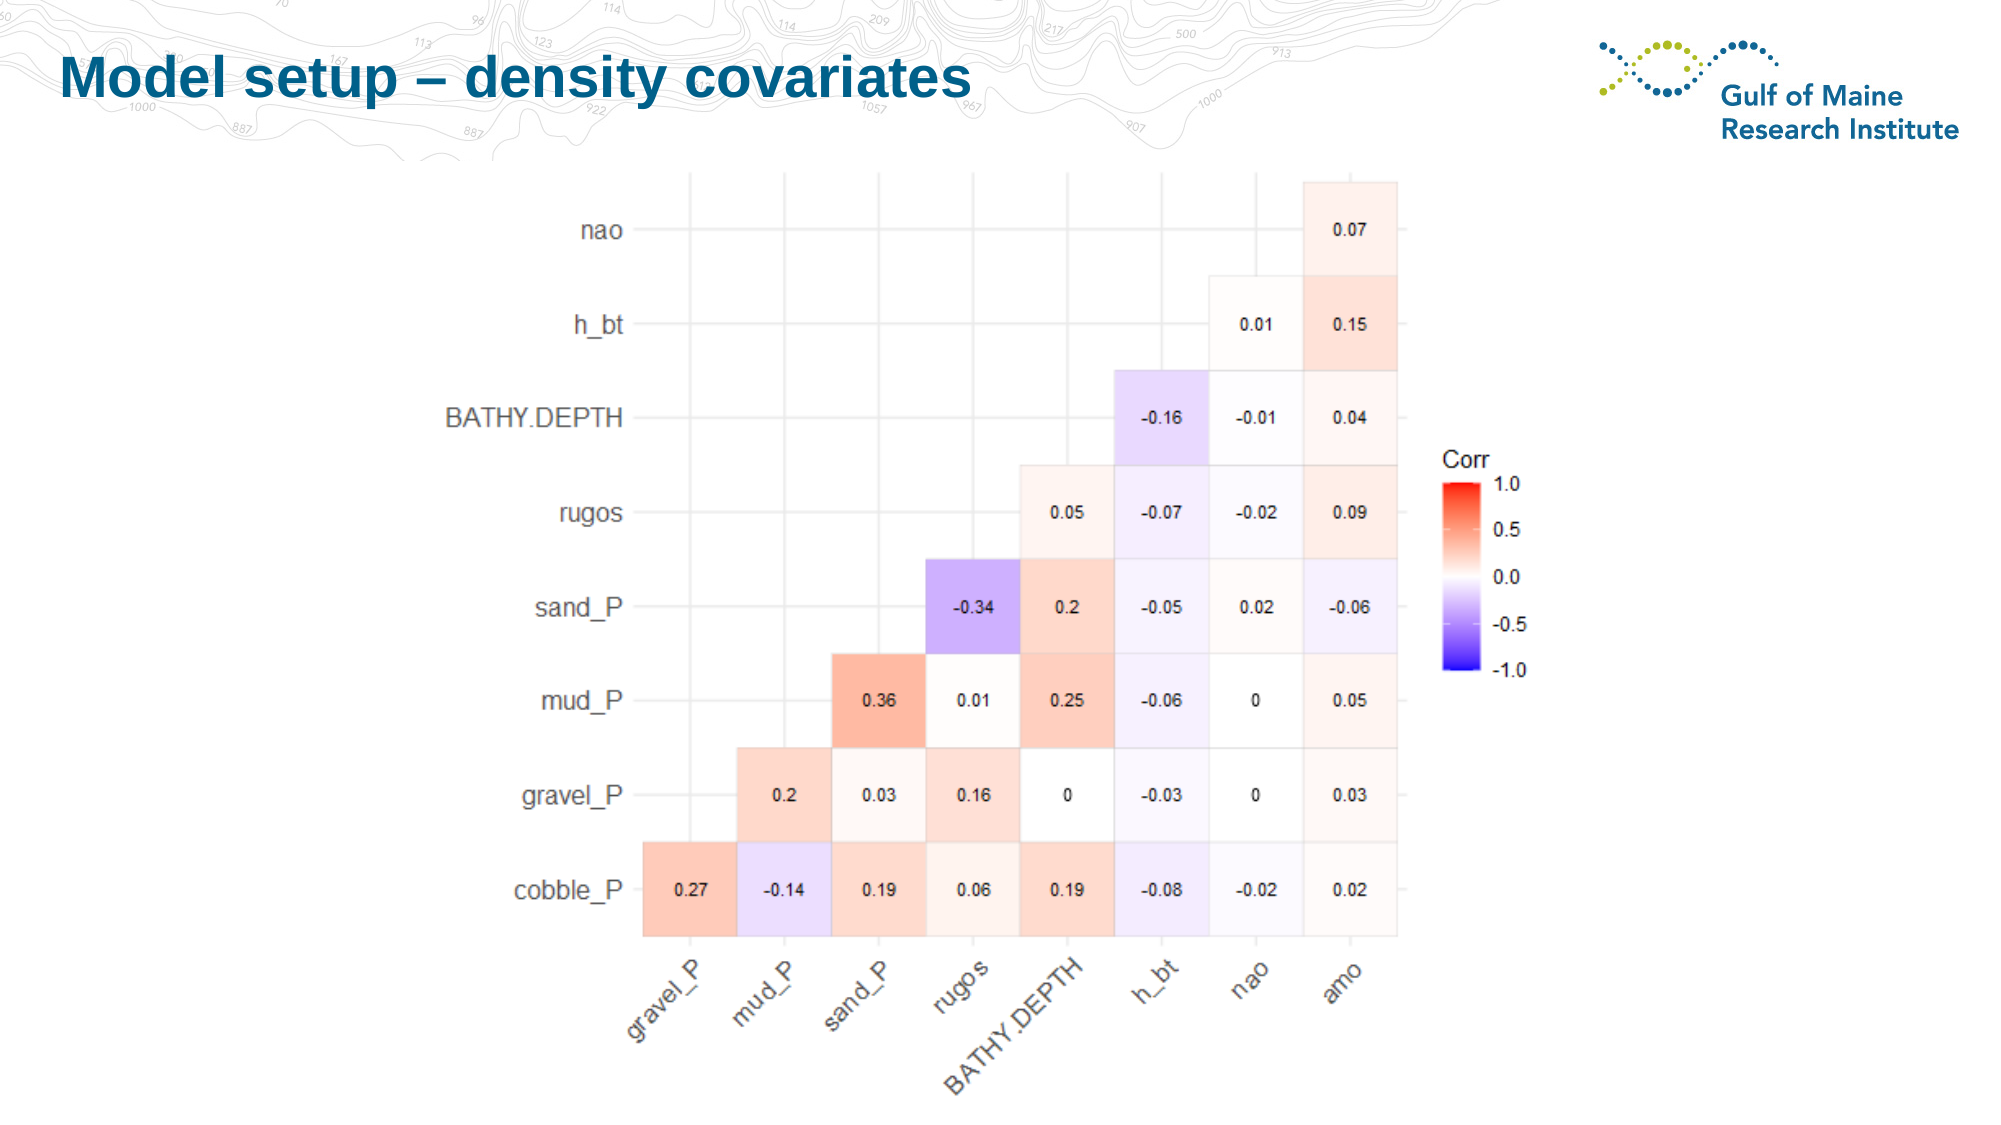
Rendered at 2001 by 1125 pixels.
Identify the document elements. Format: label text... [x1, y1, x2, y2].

picture [0, 0, 2000, 1125]
title Model setup – density covariates [44, 31, 1643, 136]
